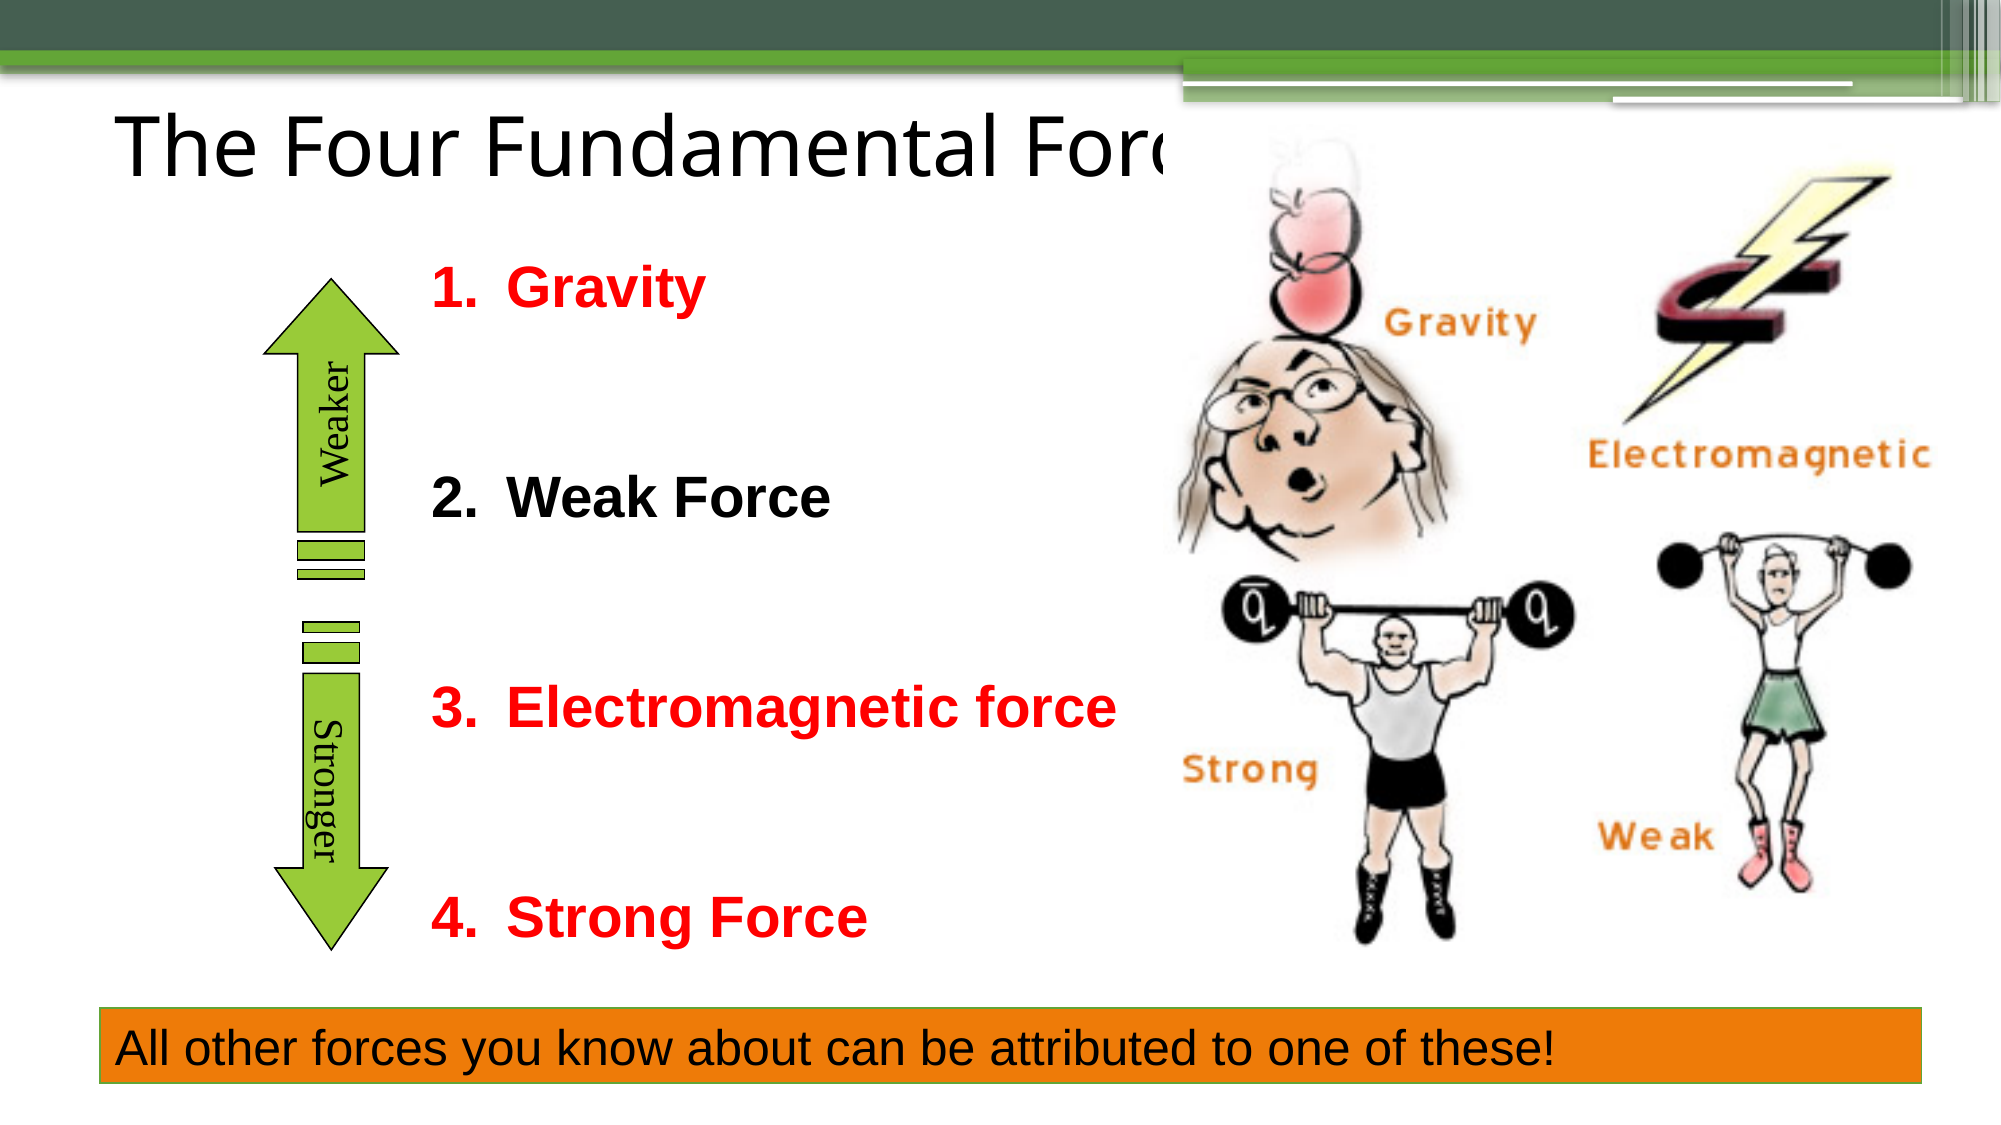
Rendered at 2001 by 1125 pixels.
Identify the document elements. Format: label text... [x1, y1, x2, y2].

text_box Gravity Weak Force Electromagnetic force Strong Force [416, 241, 1134, 957]
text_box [274, 249, 388, 951]
title The Four Fundamental Forces [99, 86, 1375, 199]
text_box All other forces you know about can be attributed to one of these! [99, 1008, 1922, 1083]
picture [1162, 124, 1938, 951]
